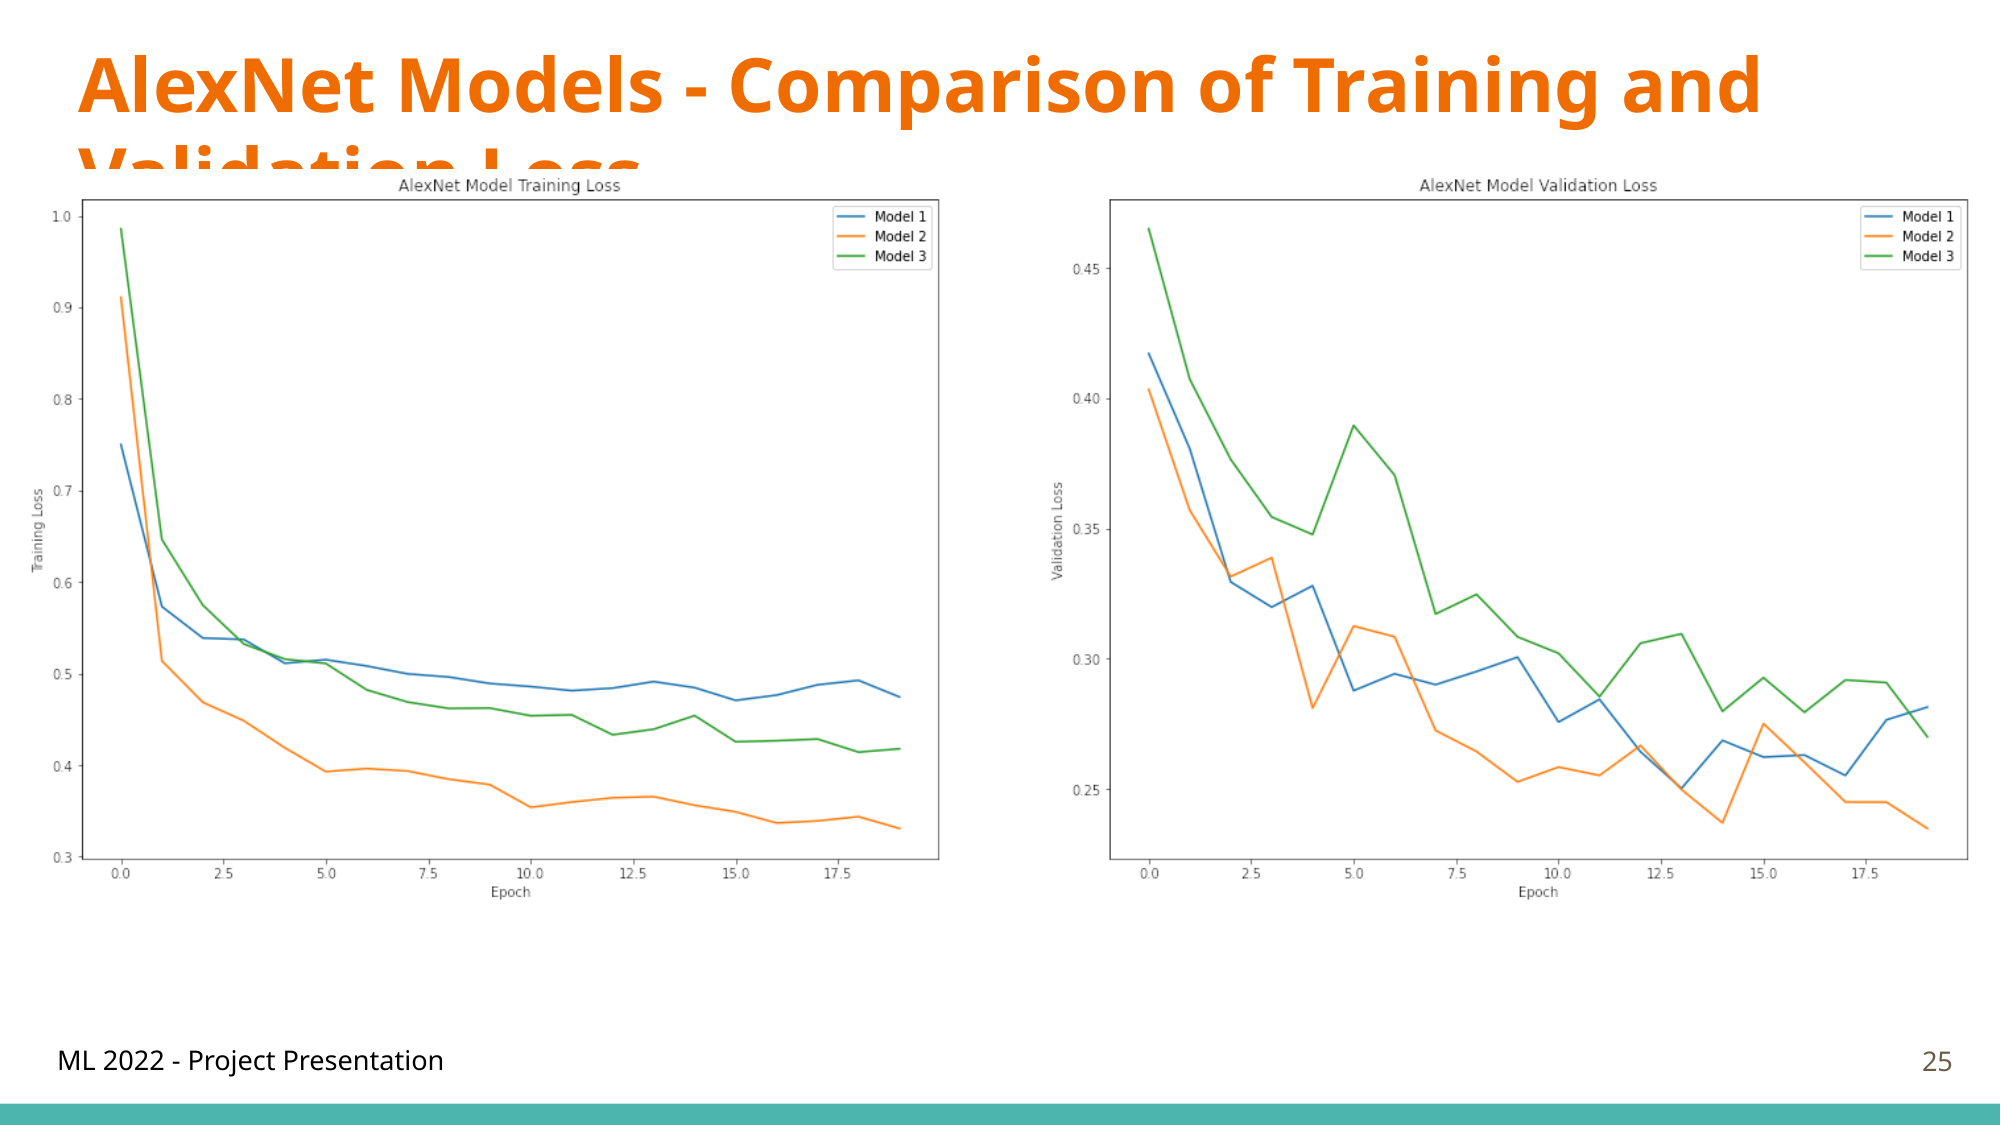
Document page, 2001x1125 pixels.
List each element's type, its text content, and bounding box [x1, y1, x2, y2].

picture [24, 168, 1976, 910]
slide_number ‹#› [1859, 1019, 1974, 1106]
title AlexNet Models - Comparison of Training and Validation Loss [58, 17, 1923, 145]
